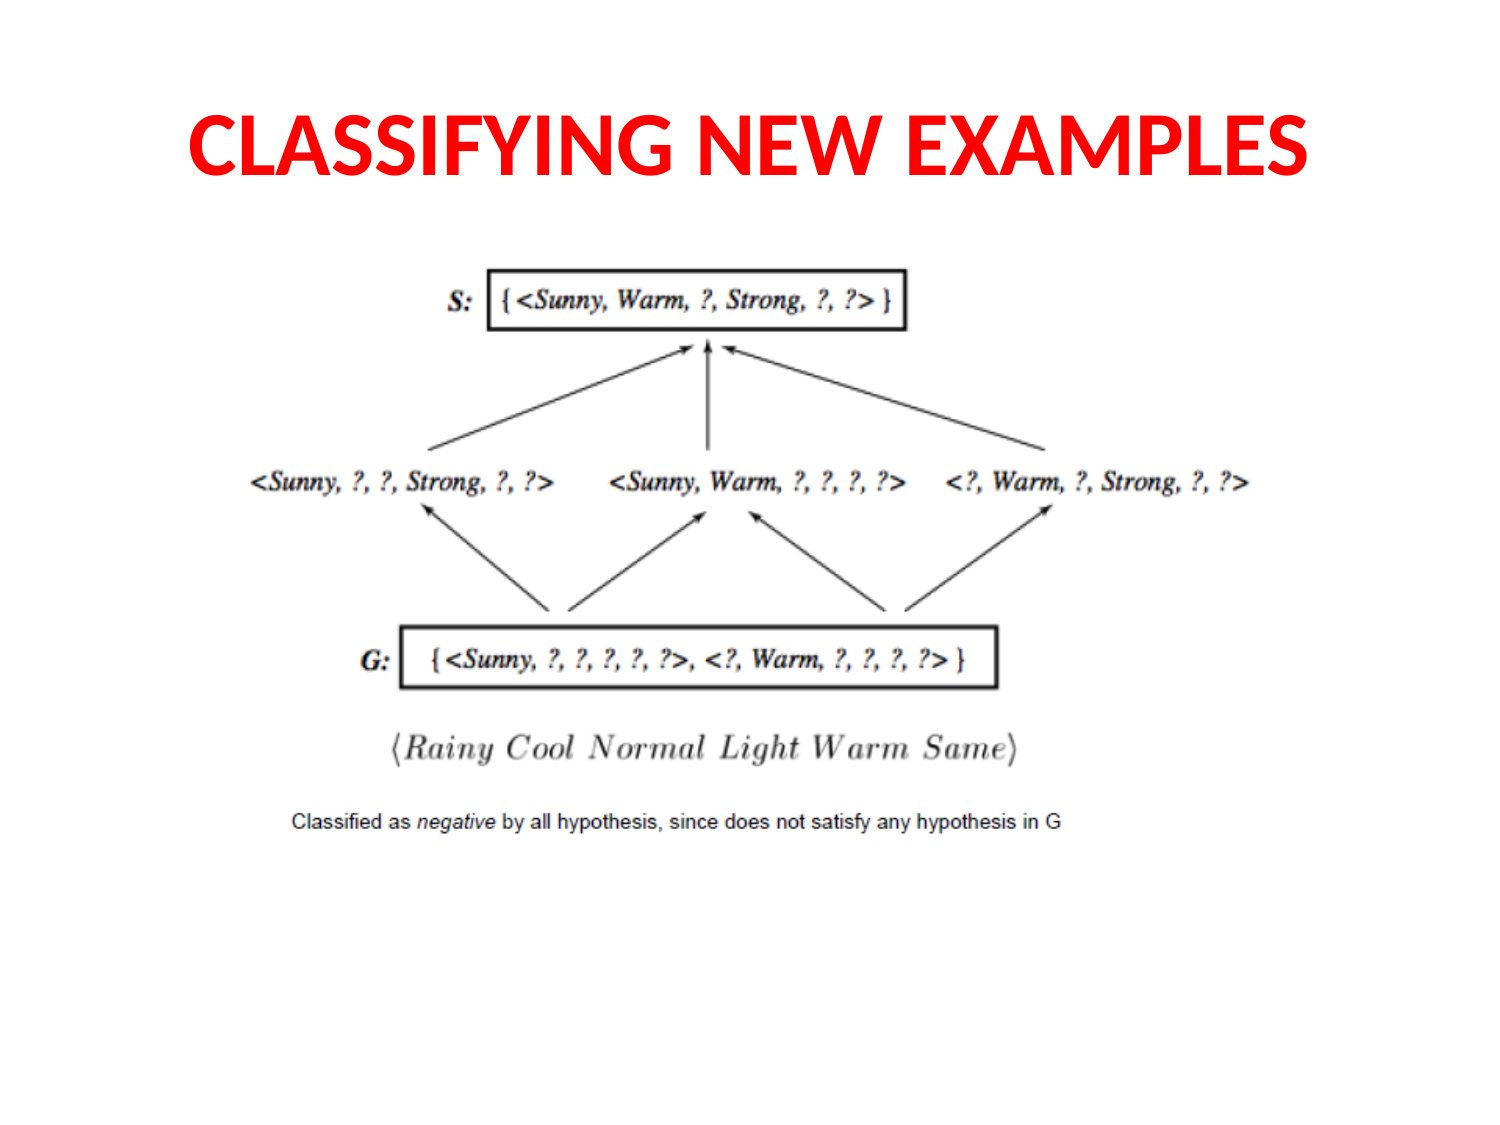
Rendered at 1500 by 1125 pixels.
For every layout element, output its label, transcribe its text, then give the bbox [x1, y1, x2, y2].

picture [223, 234, 1277, 890]
title CLASSIFYING NEW EXAMPLES [75, 45, 1425, 233]
